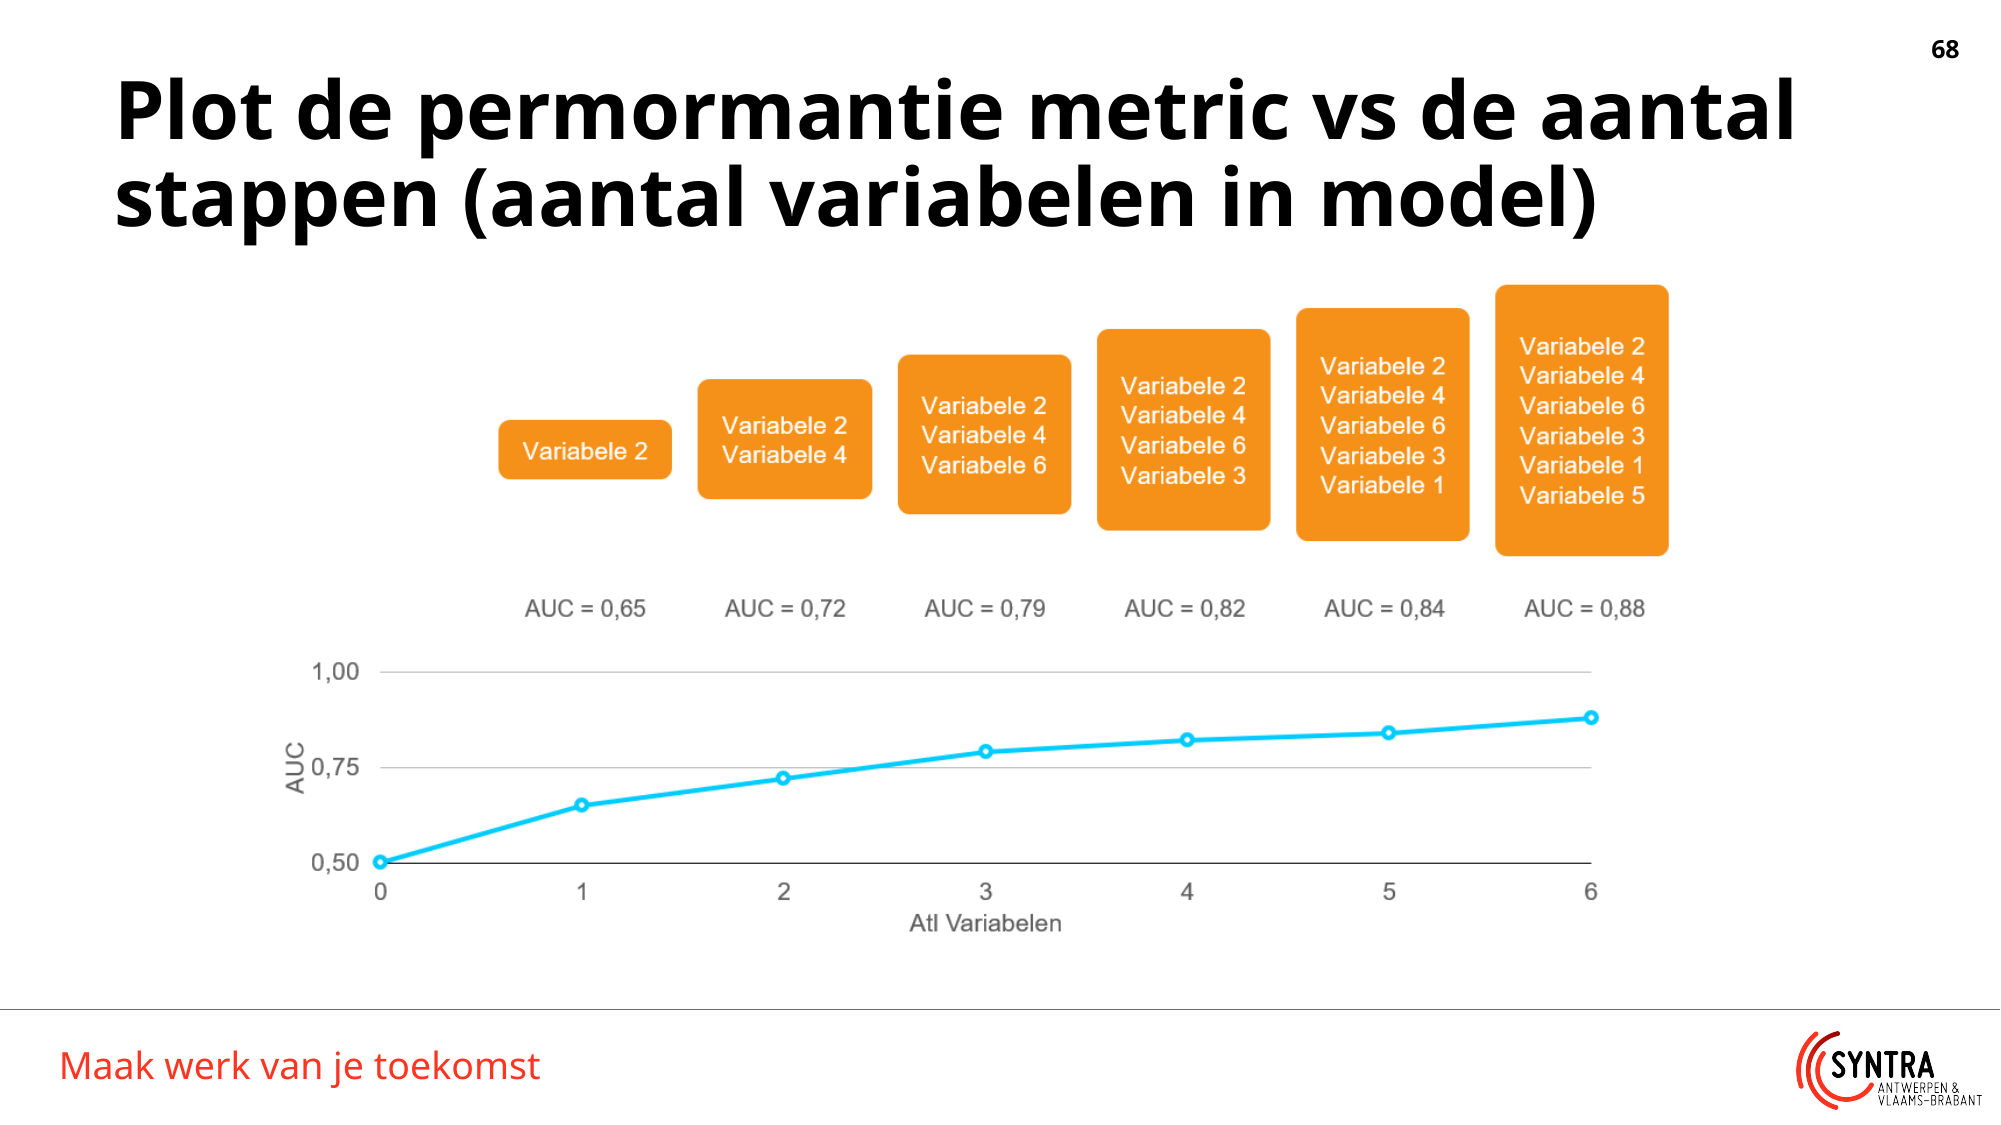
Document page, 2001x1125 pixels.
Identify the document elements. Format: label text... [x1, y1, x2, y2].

title Plot de permormantie metric vs de aantal stappen (aantal variabelen in model) [99, 62, 1946, 252]
picture [1796, 1031, 1982, 1110]
picture [261, 251, 1698, 956]
